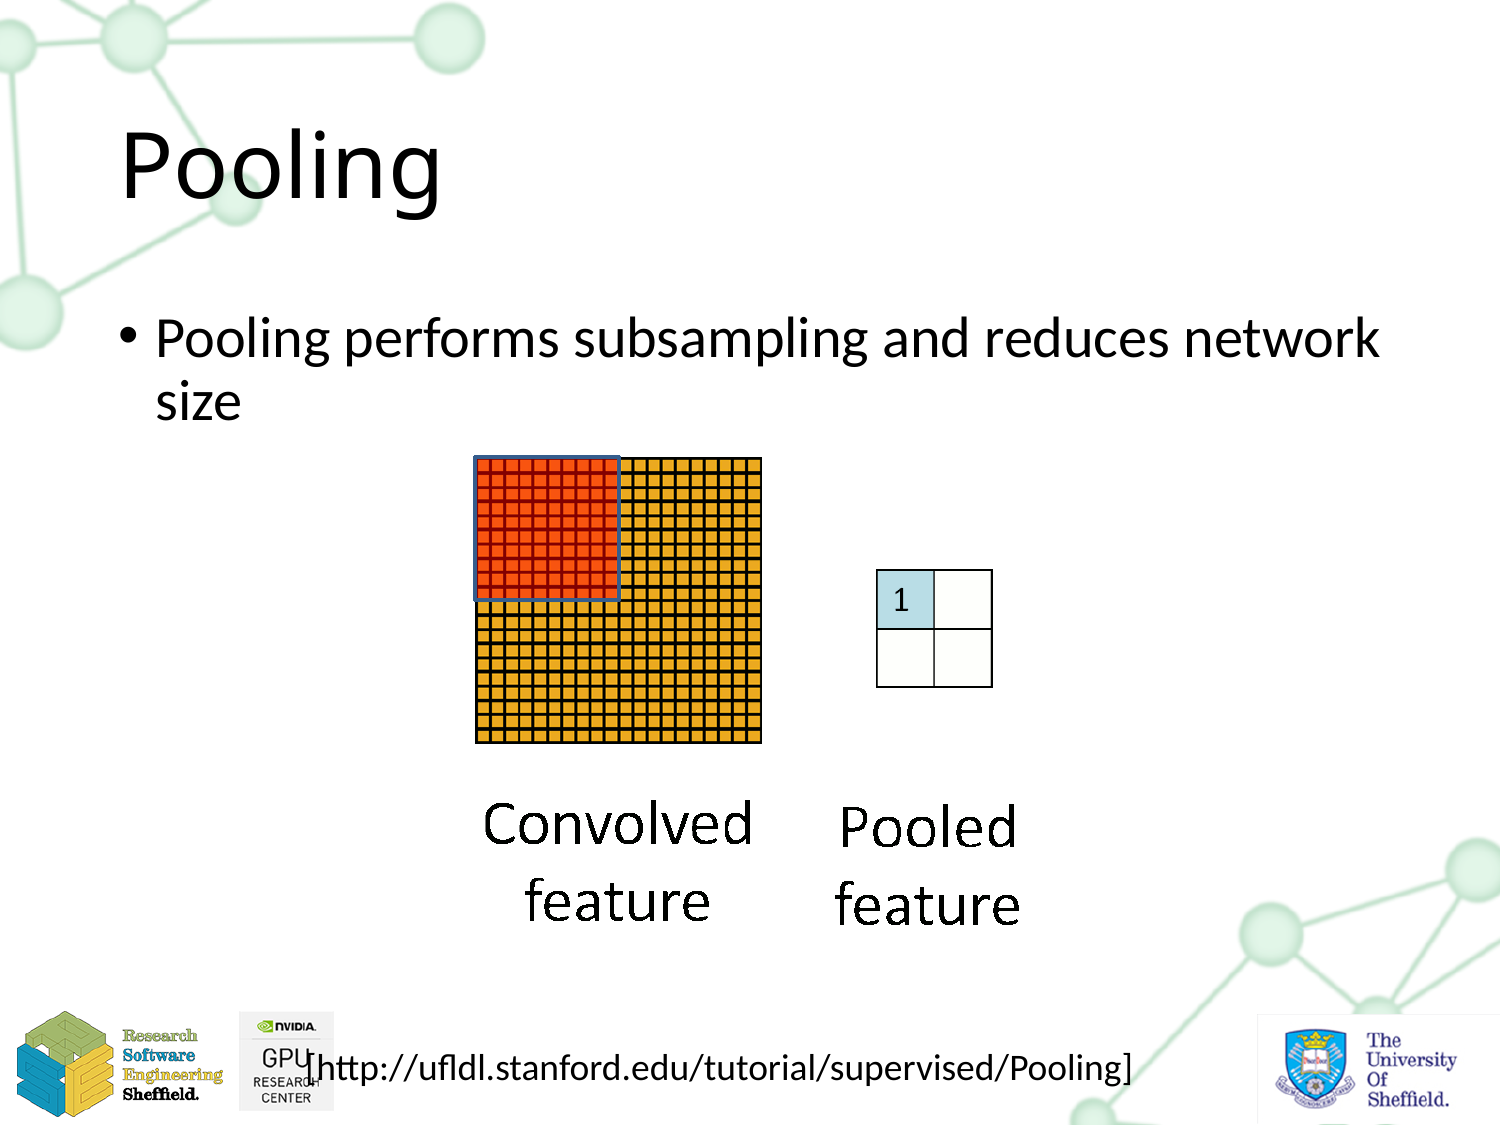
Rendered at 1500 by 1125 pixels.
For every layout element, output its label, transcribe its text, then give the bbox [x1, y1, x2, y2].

title Pooling [103, 59, 1397, 278]
list Pooling performs subsampling and reduces network size [103, 299, 1397, 1014]
picture [0, 0, 1500, 1125]
text_box [http://ufldl.stanford.edu/tutorial/supervised/Pooling] [290, 1035, 1149, 1096]
